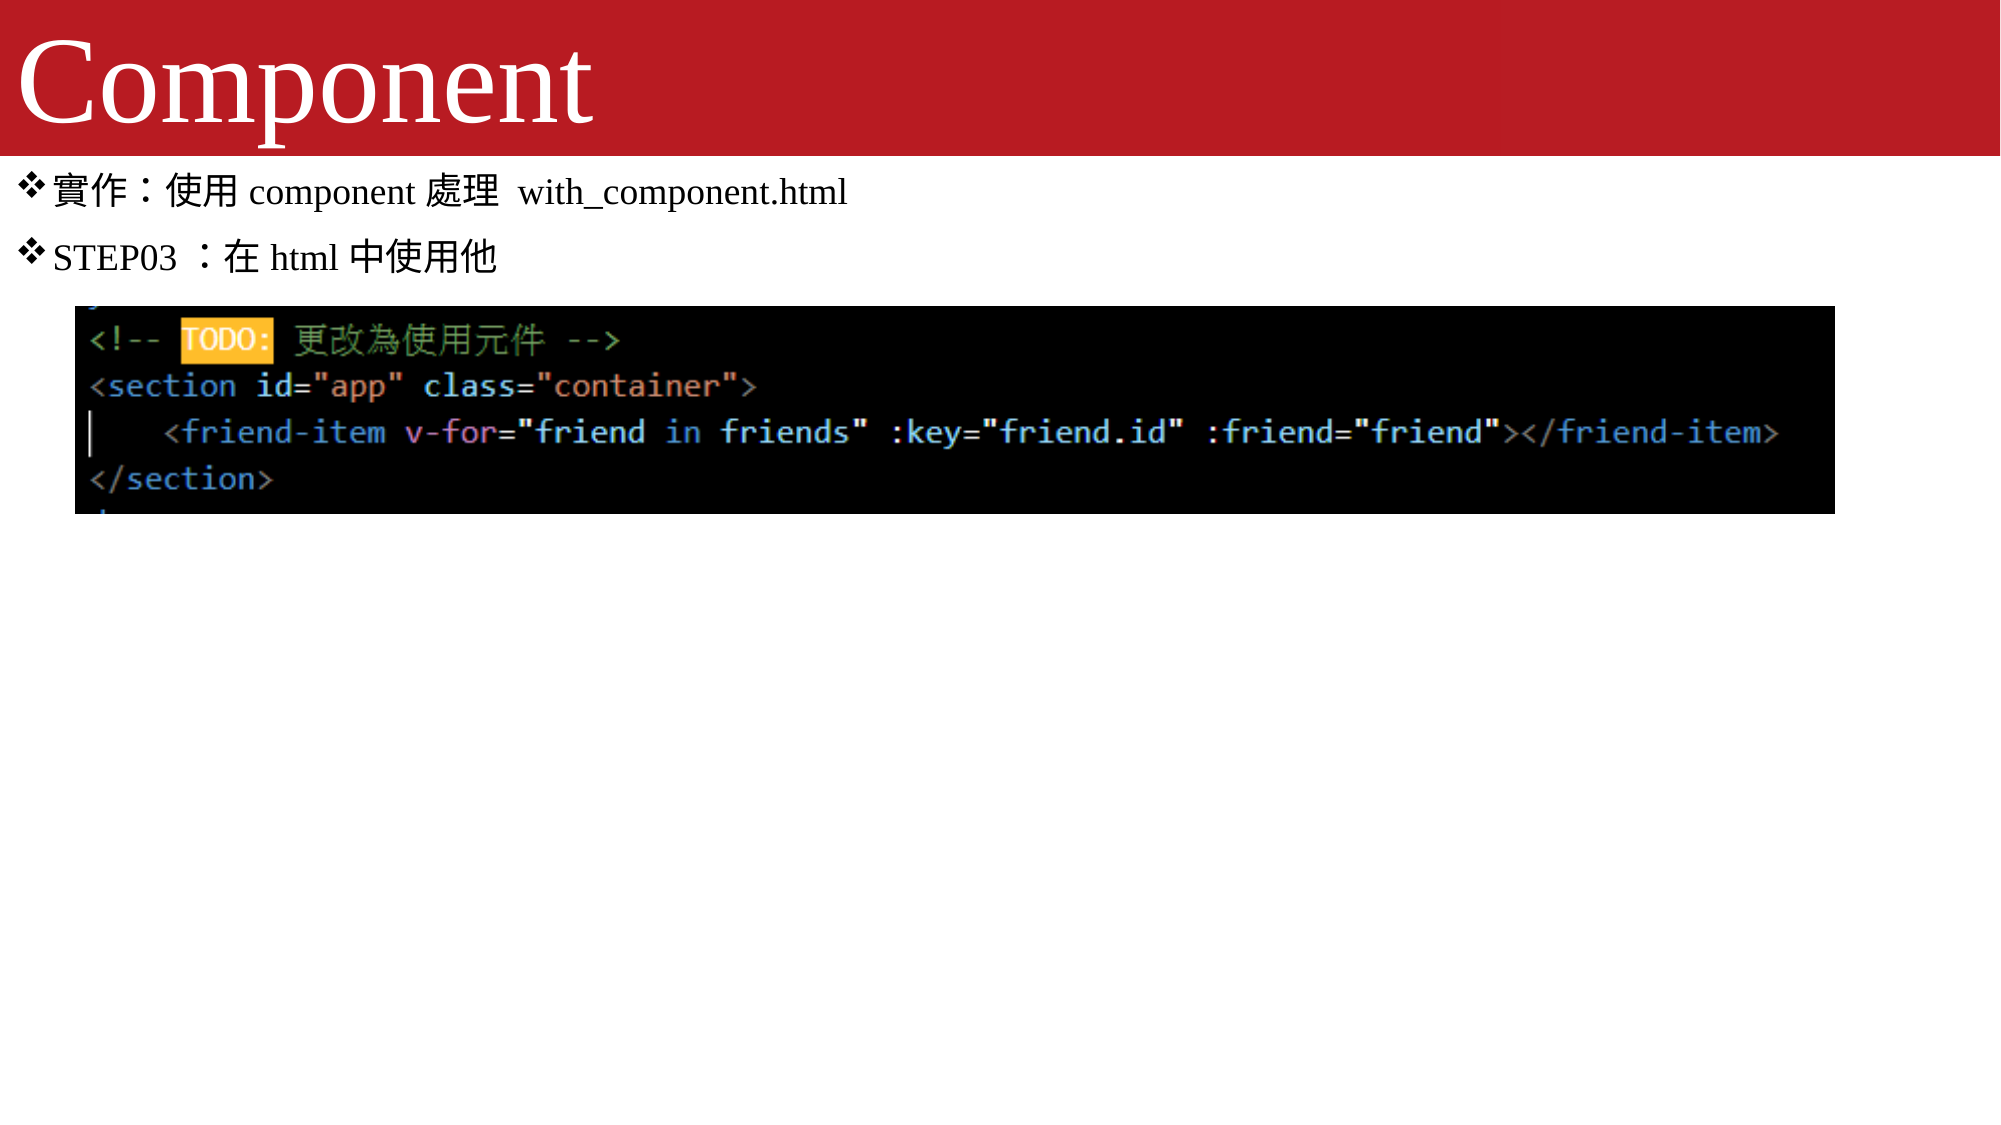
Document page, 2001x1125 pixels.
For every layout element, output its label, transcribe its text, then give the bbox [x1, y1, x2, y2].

title Component [1, 0, 1727, 156]
list 實作：使用component處理 with_component.html STEP03：在html中使用他 [0, 159, 1988, 987]
picture [75, 306, 1835, 514]
